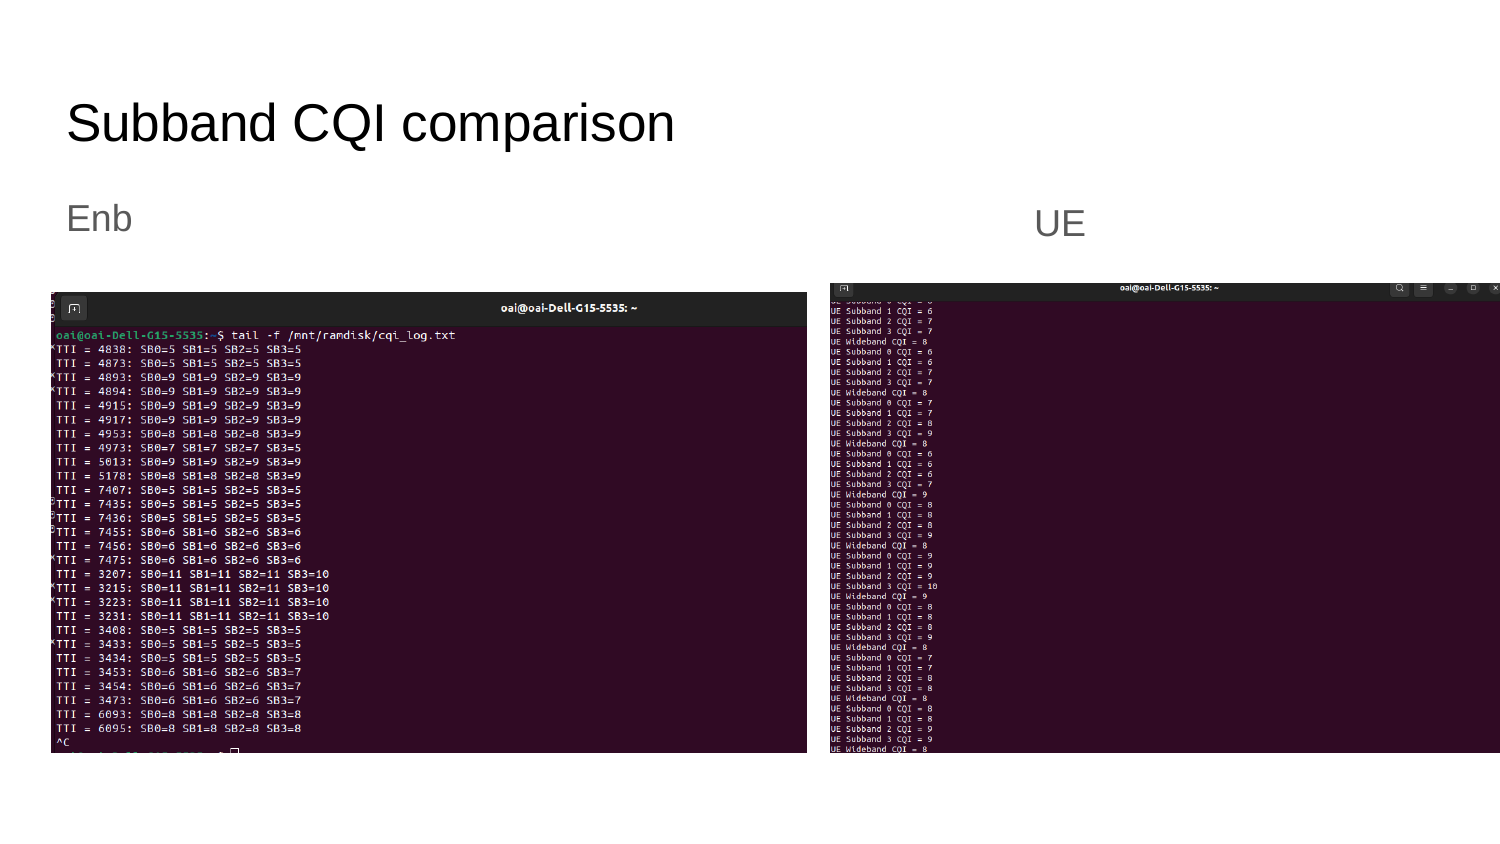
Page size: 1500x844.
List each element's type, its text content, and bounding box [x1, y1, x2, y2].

title Subband CQI comparison [51, 72, 1449, 167]
picture [50, 292, 807, 753]
text_box Enb [51, 179, 521, 255]
picture [829, 283, 1500, 753]
text_box UE [1019, 184, 1449, 260]
